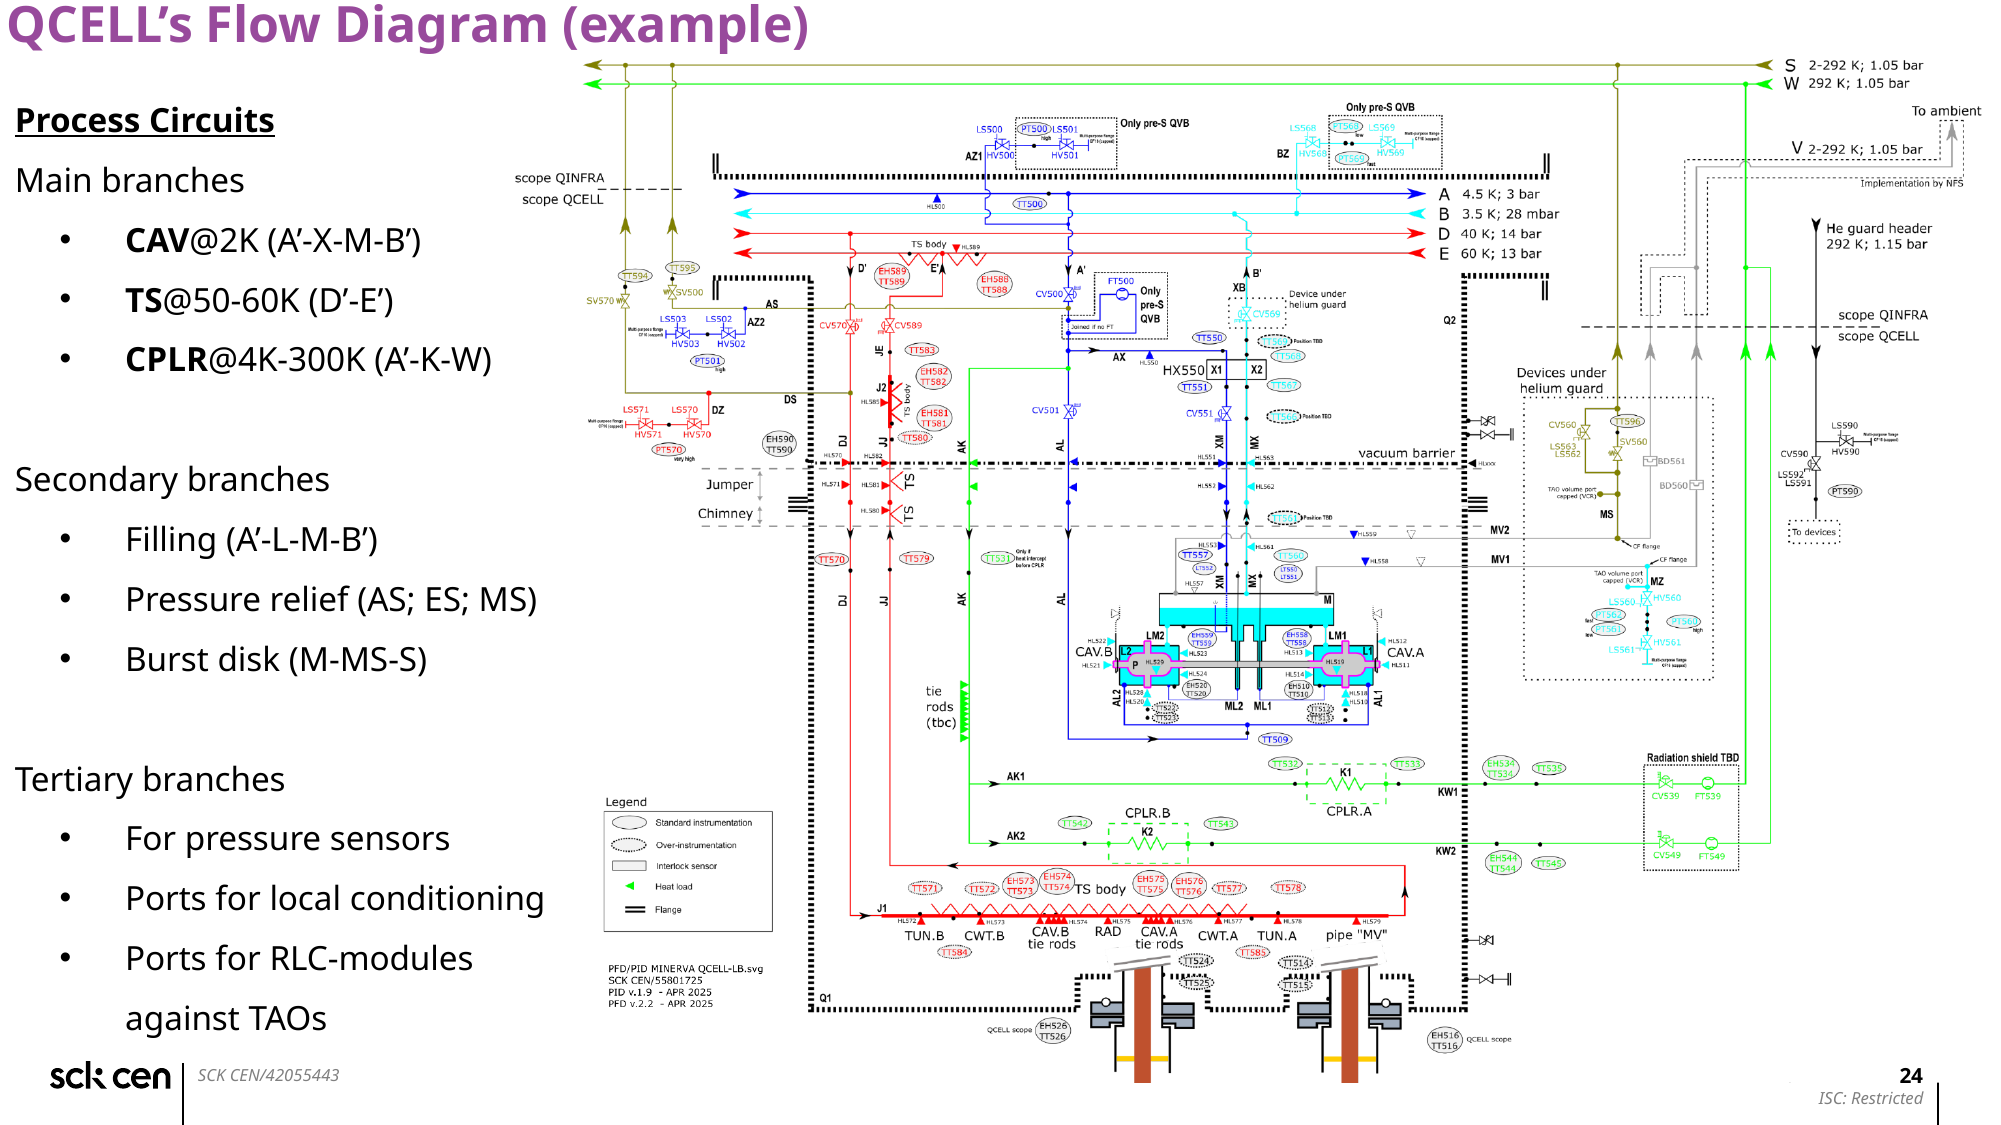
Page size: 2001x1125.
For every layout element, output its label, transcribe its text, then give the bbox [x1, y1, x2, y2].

text_box QCELL’s Flow Diagram (example) [6, 0, 501, 71]
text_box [501, 0, 1996, 1083]
slide_number 24 [1473, 1083, 1924, 1101]
text_box Process Circuits Main branches CAV@2K (A’-X-M-B’) TS@50-60K (D’-E’) CPLR@4K-300K (A’-K-W) Secondary branches Filling (A’-L-M-B’) Pressure relief (AS; ES; MS) Burst disk (M-MS-S) Tertiary branches For pressure sensors Ports for local conditioning Ports for RLC-modules against TAOs [0, 71, 501, 1045]
